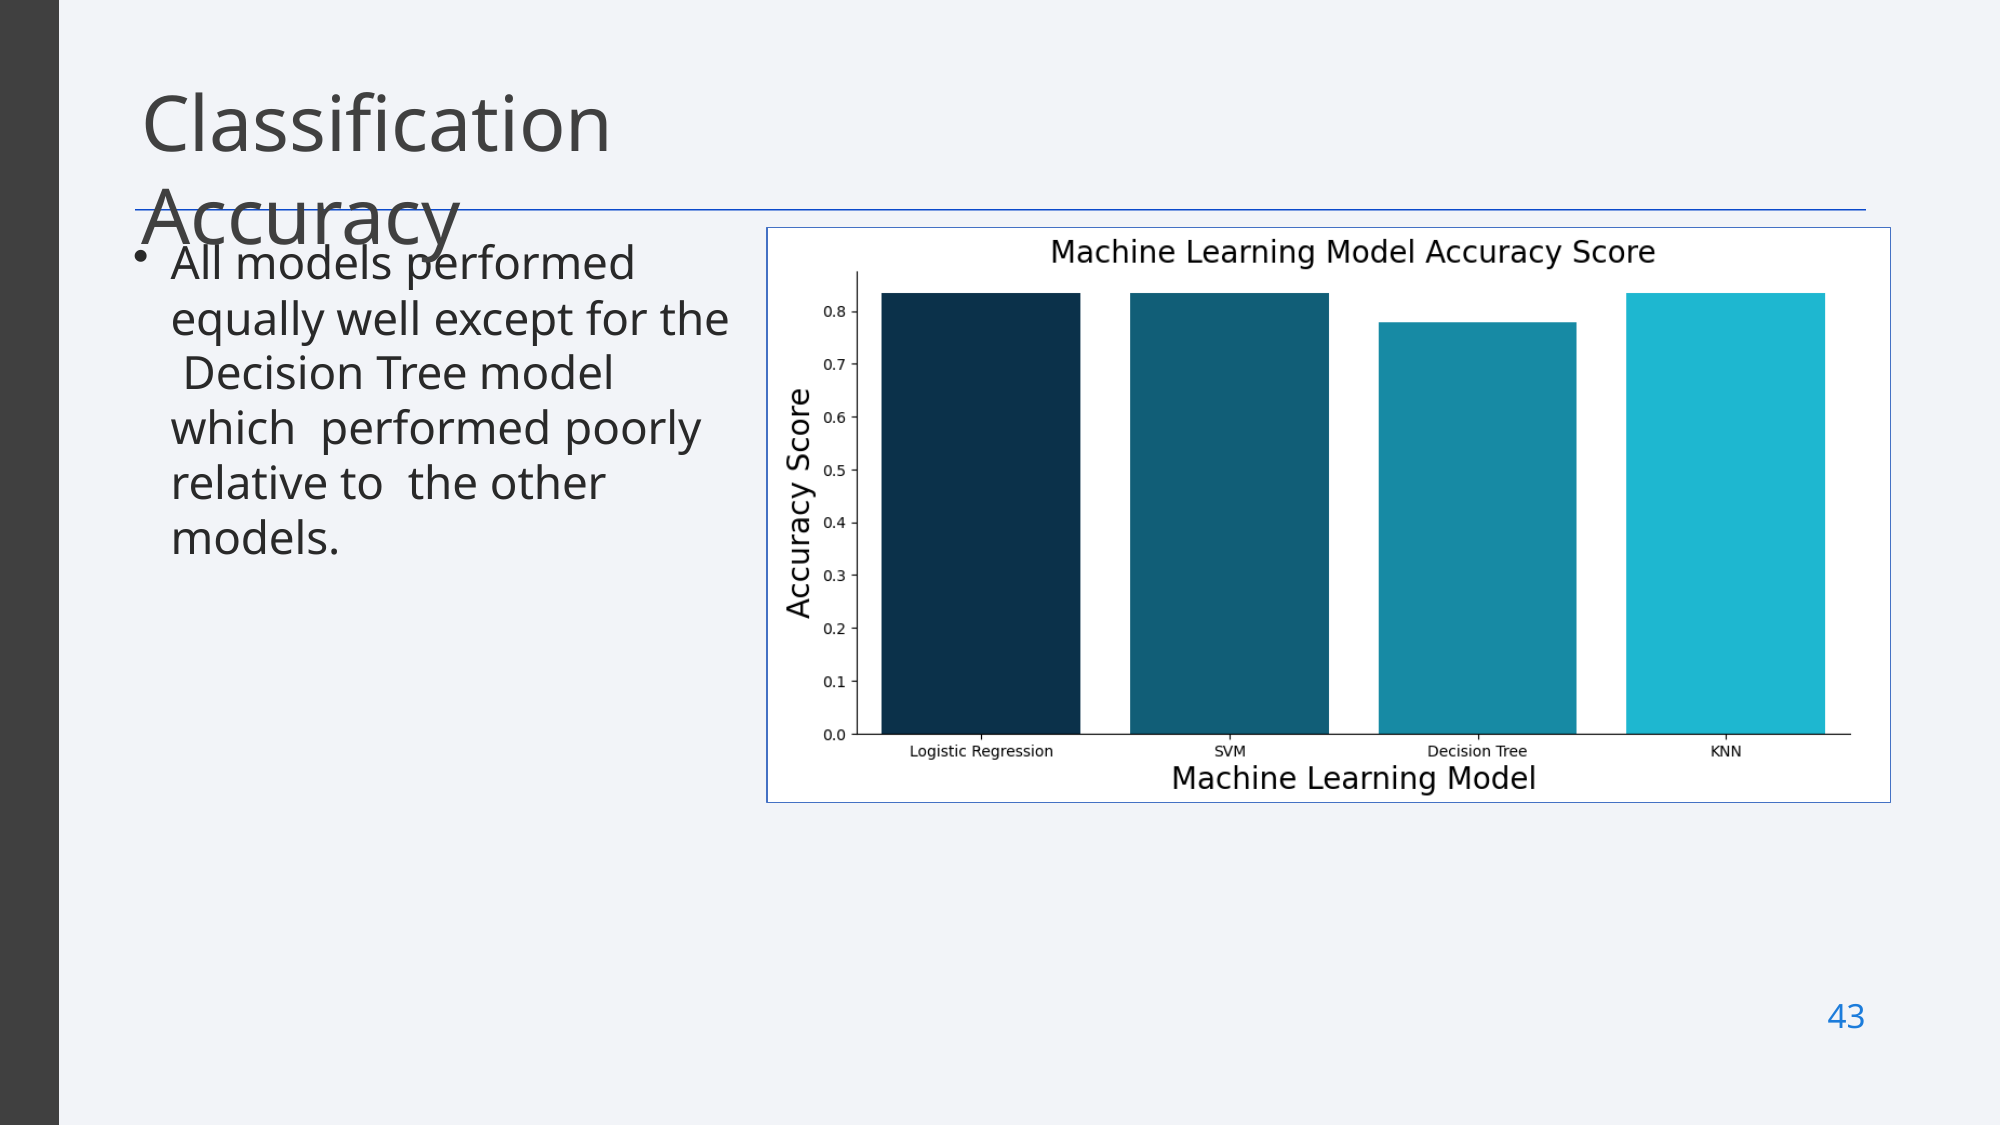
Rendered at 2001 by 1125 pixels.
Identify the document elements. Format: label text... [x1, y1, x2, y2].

text_box [0, 0, 59, 1125]
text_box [765, 226, 1892, 804]
slide_number 43 [1821, 1001, 1871, 1125]
title Classification Accuracy [139, 72, 932, 263]
text_box All models performed equally well except for the Decision Tree model which performed poorly relative to the other models. [130, 232, 732, 564]
picture [59, 0, 2000, 1125]
